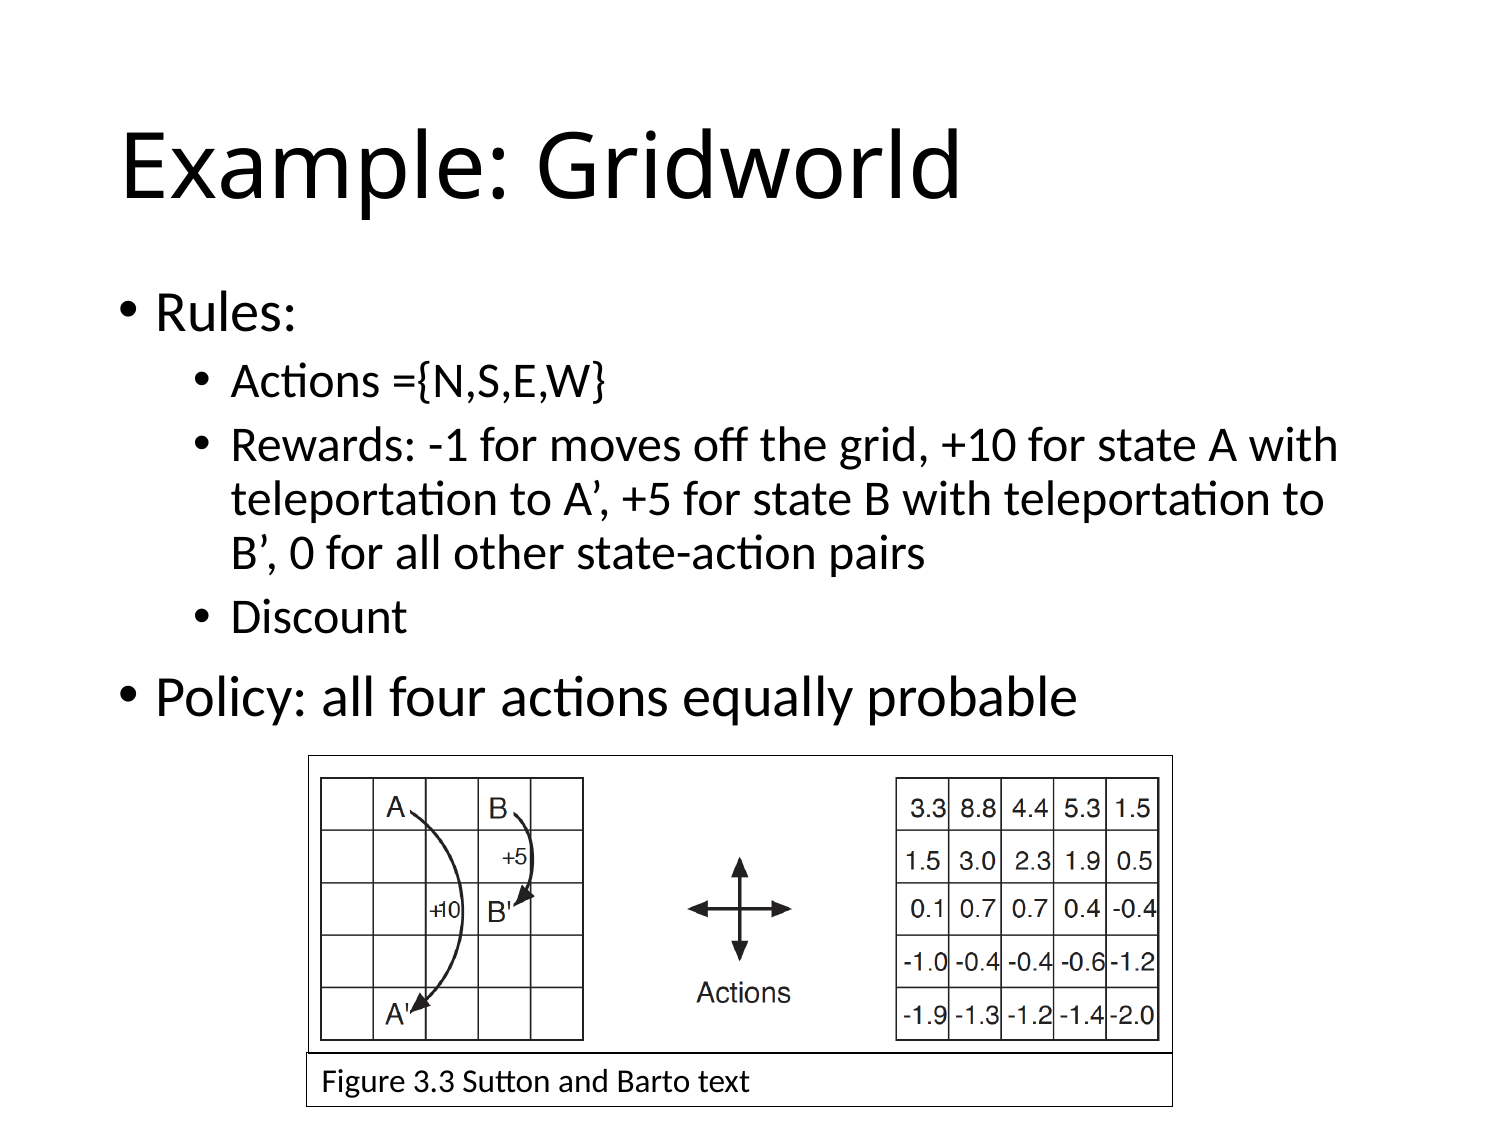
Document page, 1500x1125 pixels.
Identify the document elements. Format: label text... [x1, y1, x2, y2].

picture [308, 755, 1173, 1054]
title Example: Gridworld [103, 59, 1397, 278]
text_box Figure 3.3 Sutton and Barto text [306, 1052, 1173, 1107]
